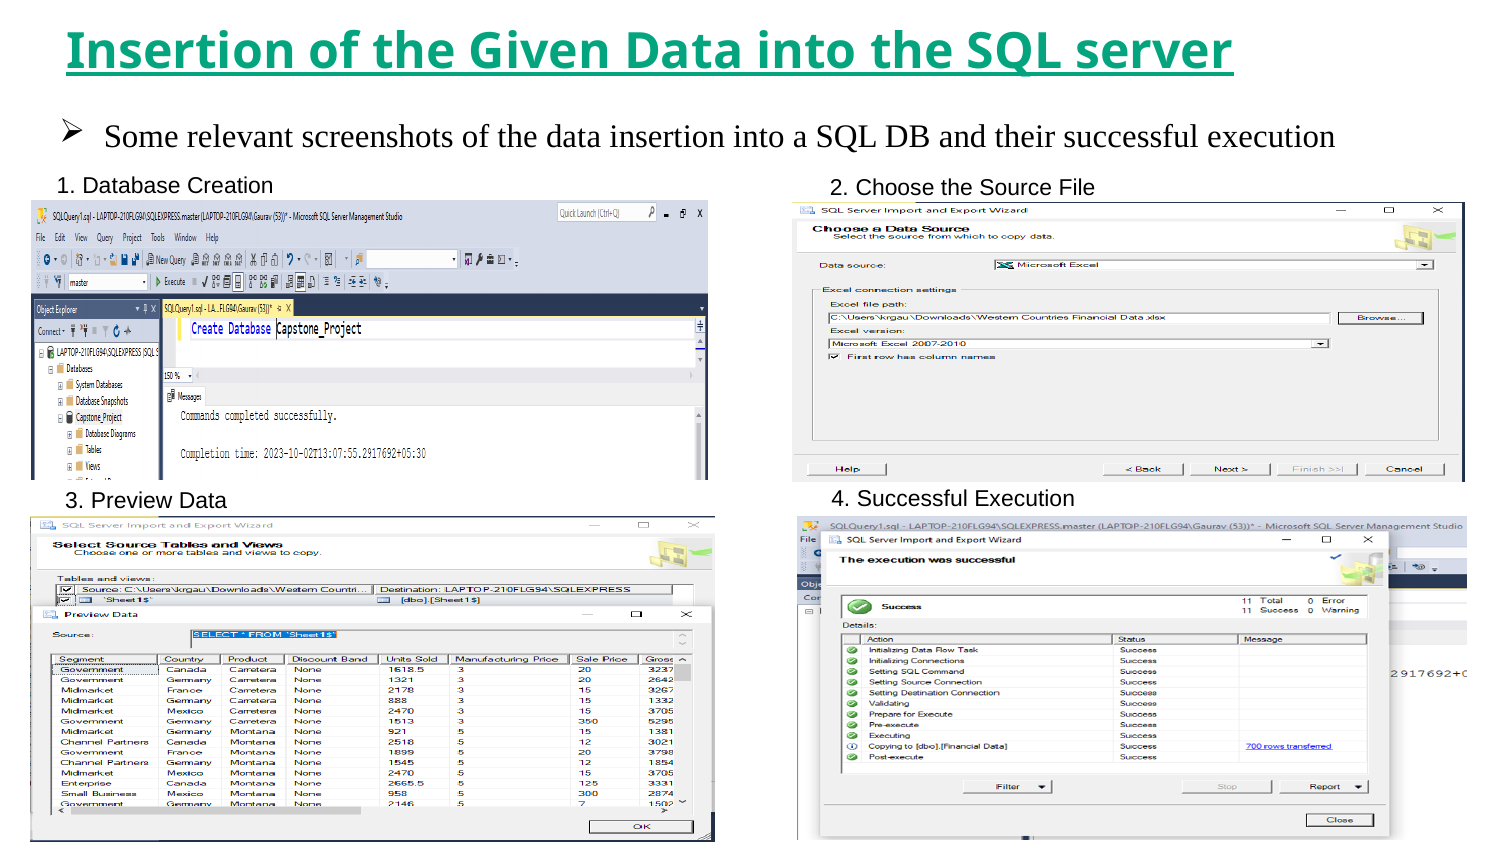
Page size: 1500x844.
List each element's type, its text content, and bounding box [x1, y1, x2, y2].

text_box 2. Choose the Source File [814, 165, 1111, 201]
picture [792, 202, 1465, 482]
text_box Insertion of the Given Data into the SQL server [51, 3, 1449, 100]
text_box 3. Preview Data [50, 488, 243, 514]
text_box 4. Successful Execution [816, 490, 1091, 514]
text_box 1. Database Creation [41, 163, 289, 199]
picture [796, 515, 1467, 840]
picture [29, 515, 715, 843]
list Some relevant screenshots of the data insertion into a SQL DB and their successful execution [44, 99, 1443, 170]
picture [31, 200, 708, 480]
